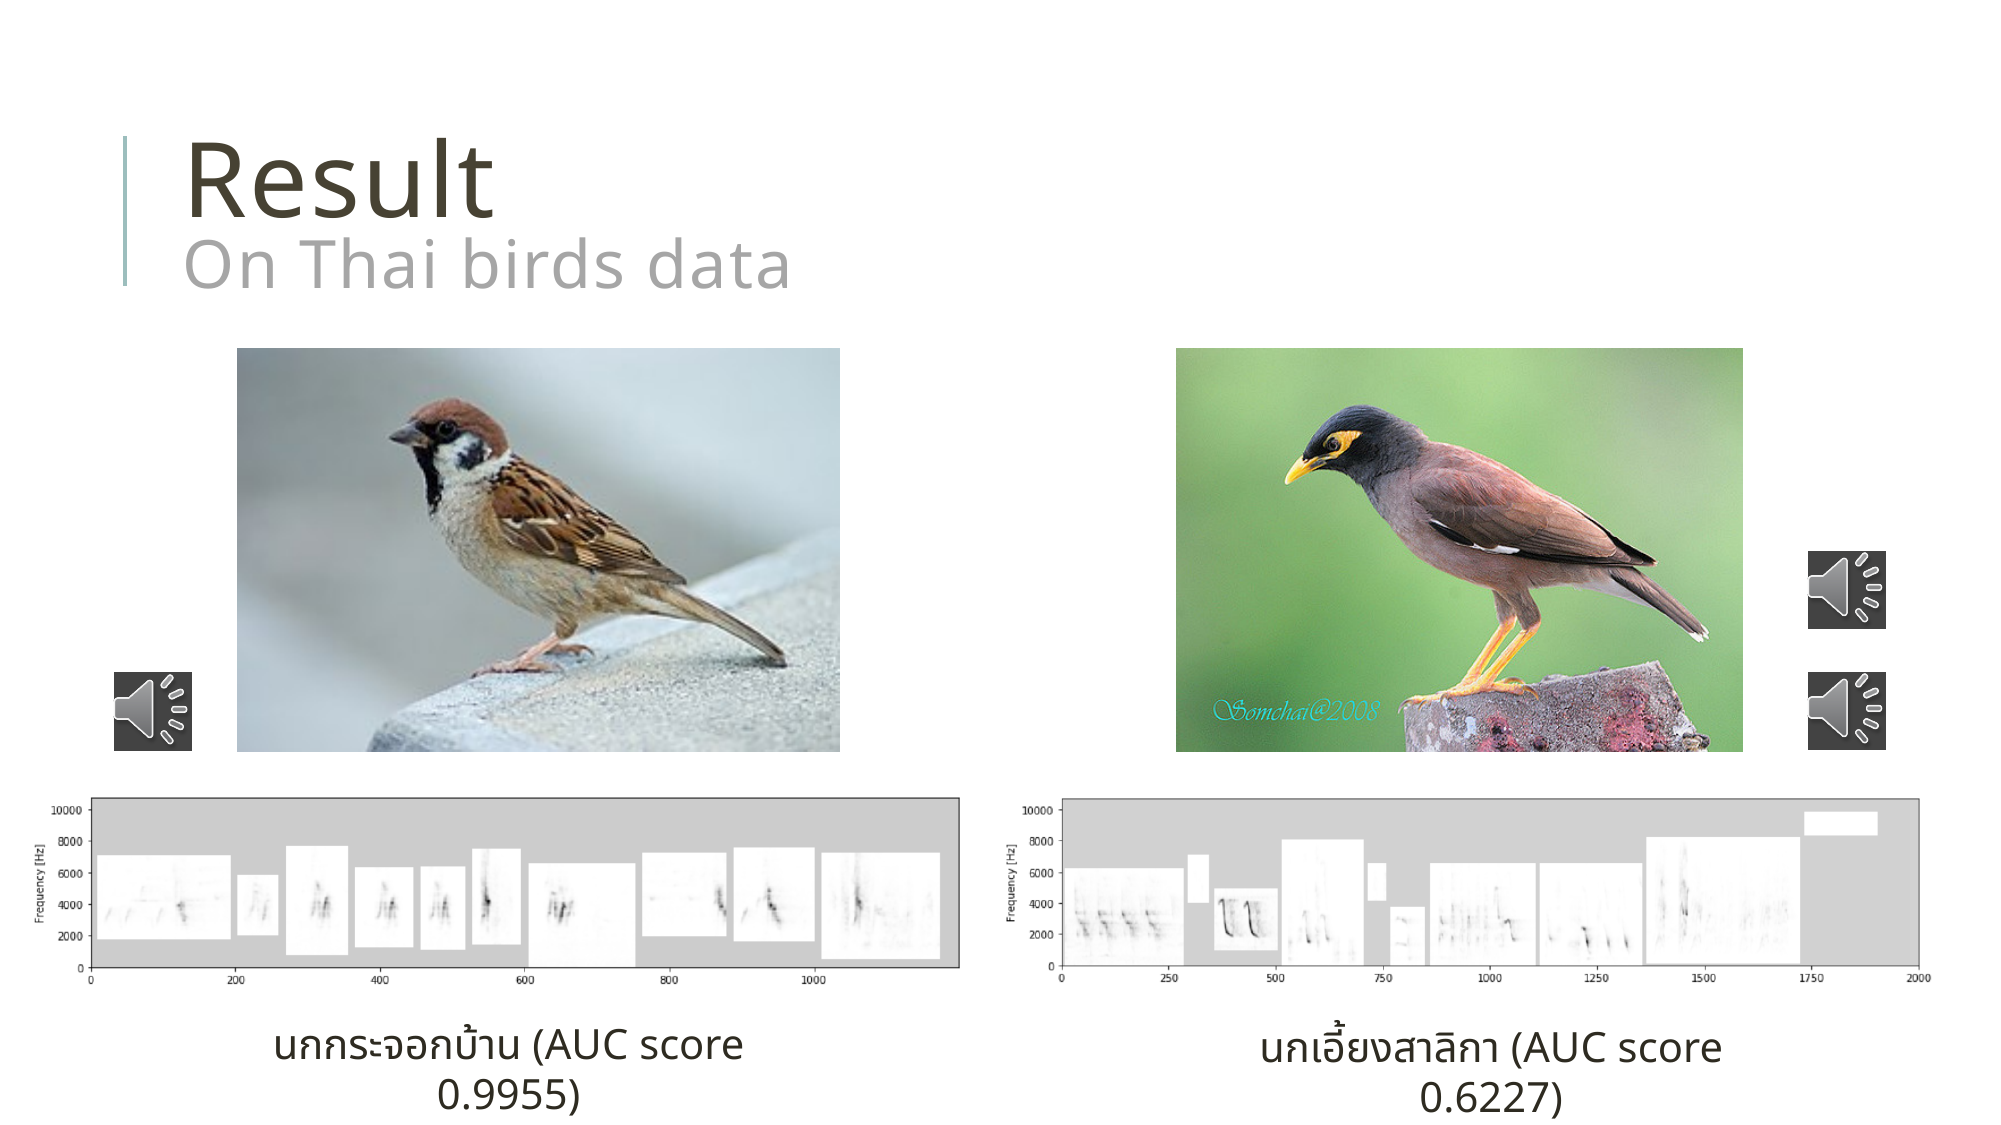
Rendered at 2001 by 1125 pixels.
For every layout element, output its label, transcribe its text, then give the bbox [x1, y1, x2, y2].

picture [999, 790, 1941, 993]
picture [1176, 347, 1743, 752]
text_box นกเอี้ยงสาลิกา (AUC score 0.6227) [1199, 1013, 1783, 1125]
picture [112, 671, 194, 752]
text_box นกกระจอกบ้าน (AUC score 0.9955) [217, 1010, 801, 1125]
picture [237, 347, 841, 752]
picture [1806, 549, 1888, 630]
picture [1806, 670, 1888, 751]
title Result On Thai birds data [168, 96, 1763, 342]
picture [24, 787, 966, 996]
